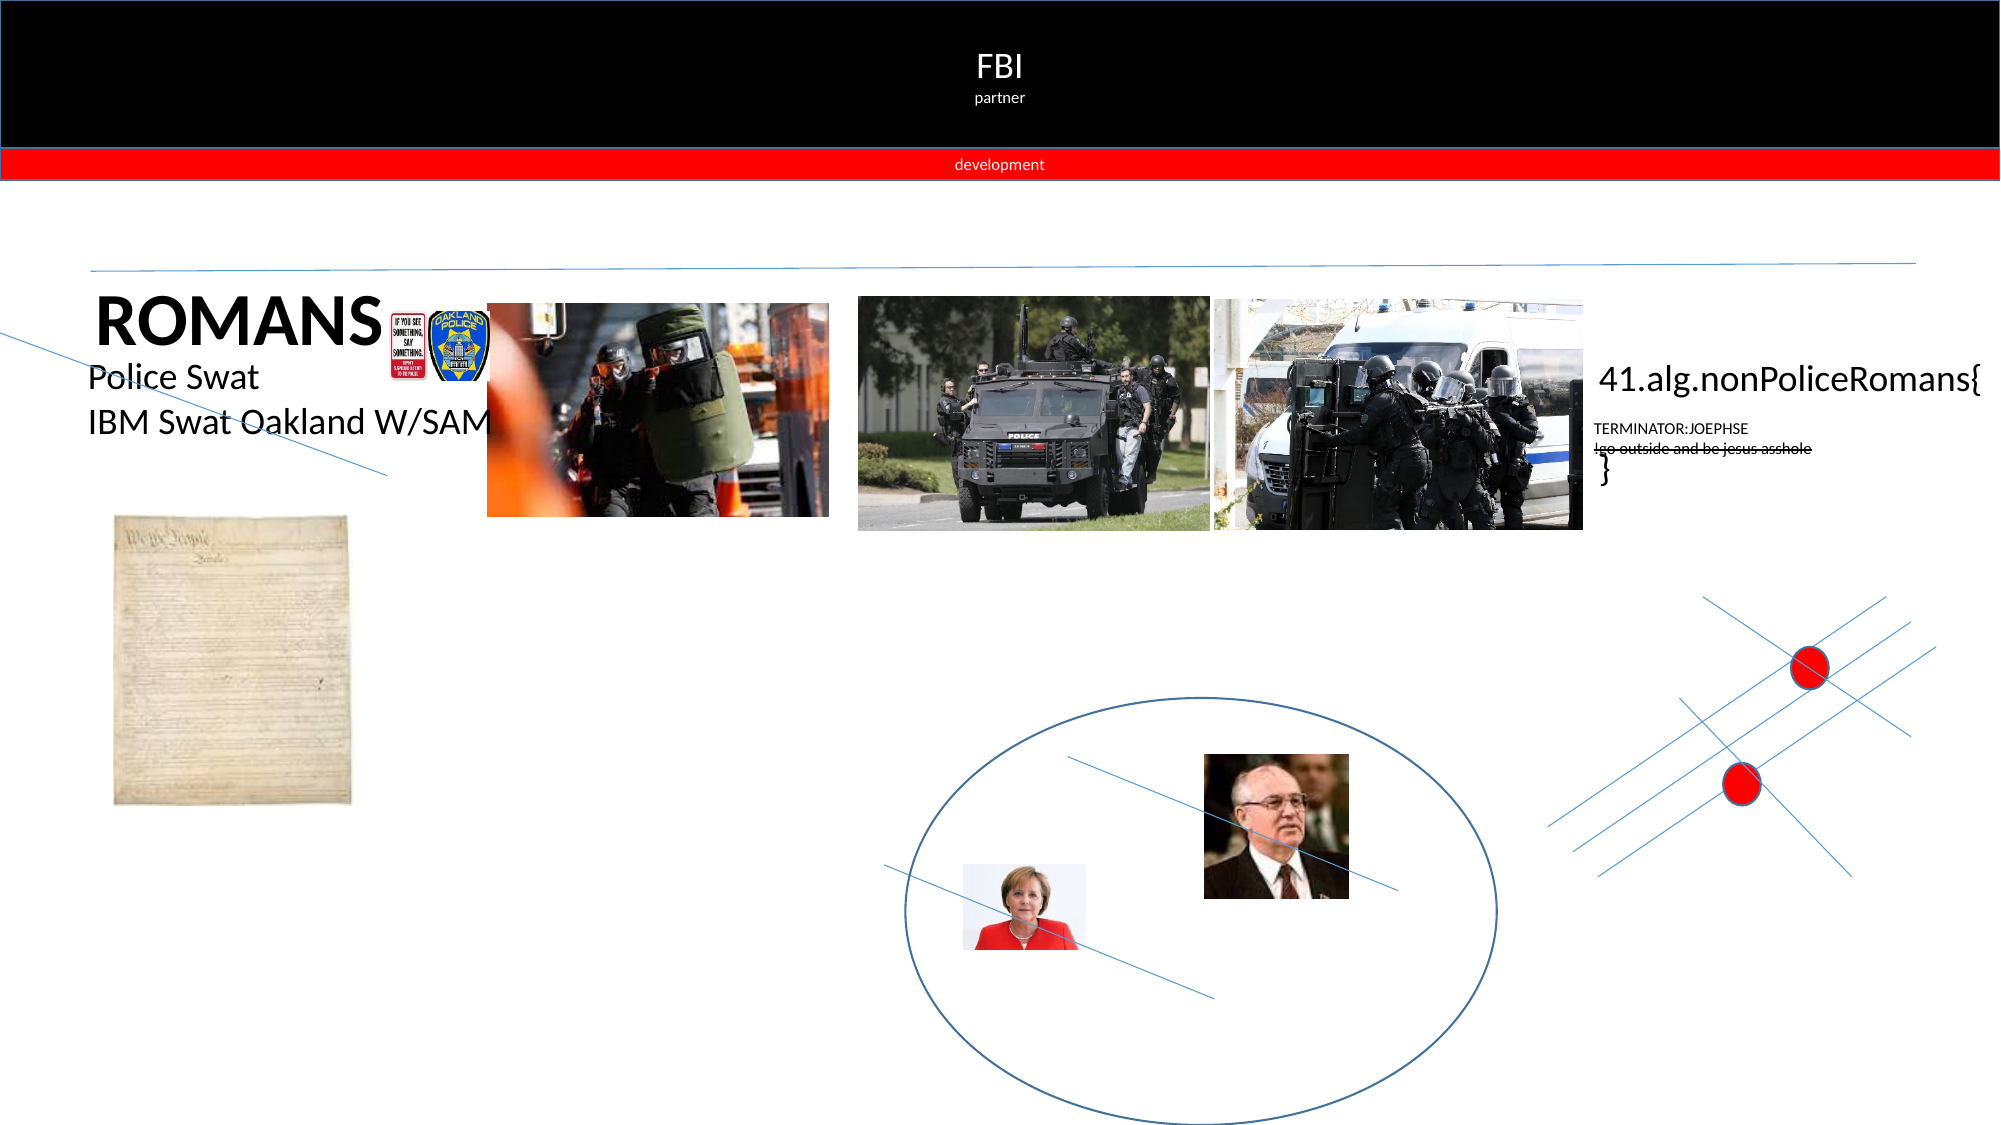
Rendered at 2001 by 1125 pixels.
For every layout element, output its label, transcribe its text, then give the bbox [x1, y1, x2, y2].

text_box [0, 325, 388, 476]
text_box FBI partner [0, 0, 2000, 147]
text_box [1572, 621, 1702, 852]
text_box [883, 864, 1215, 999]
picture [858, 296, 1210, 531]
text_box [1679, 697, 1852, 877]
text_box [1067, 756, 1399, 891]
picture [1214, 299, 1583, 530]
picture [389, 303, 829, 517]
picture [1204, 891, 1349, 899]
text_box development [0, 147, 2000, 181]
text_box 41.alg.nonPoliceRomans{ } [1584, 346, 1998, 496]
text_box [1547, 596, 1702, 827]
text_box [911, 696, 1498, 1125]
picture [113, 514, 353, 806]
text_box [1702, 596, 1912, 737]
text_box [1597, 646, 1702, 877]
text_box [90, 263, 1916, 272]
text_box ROMANS [80, 263, 399, 344]
text_box Police Swat IBM Swat Oakland W/SAM [388, 344, 487, 450]
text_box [1852, 646, 1937, 877]
